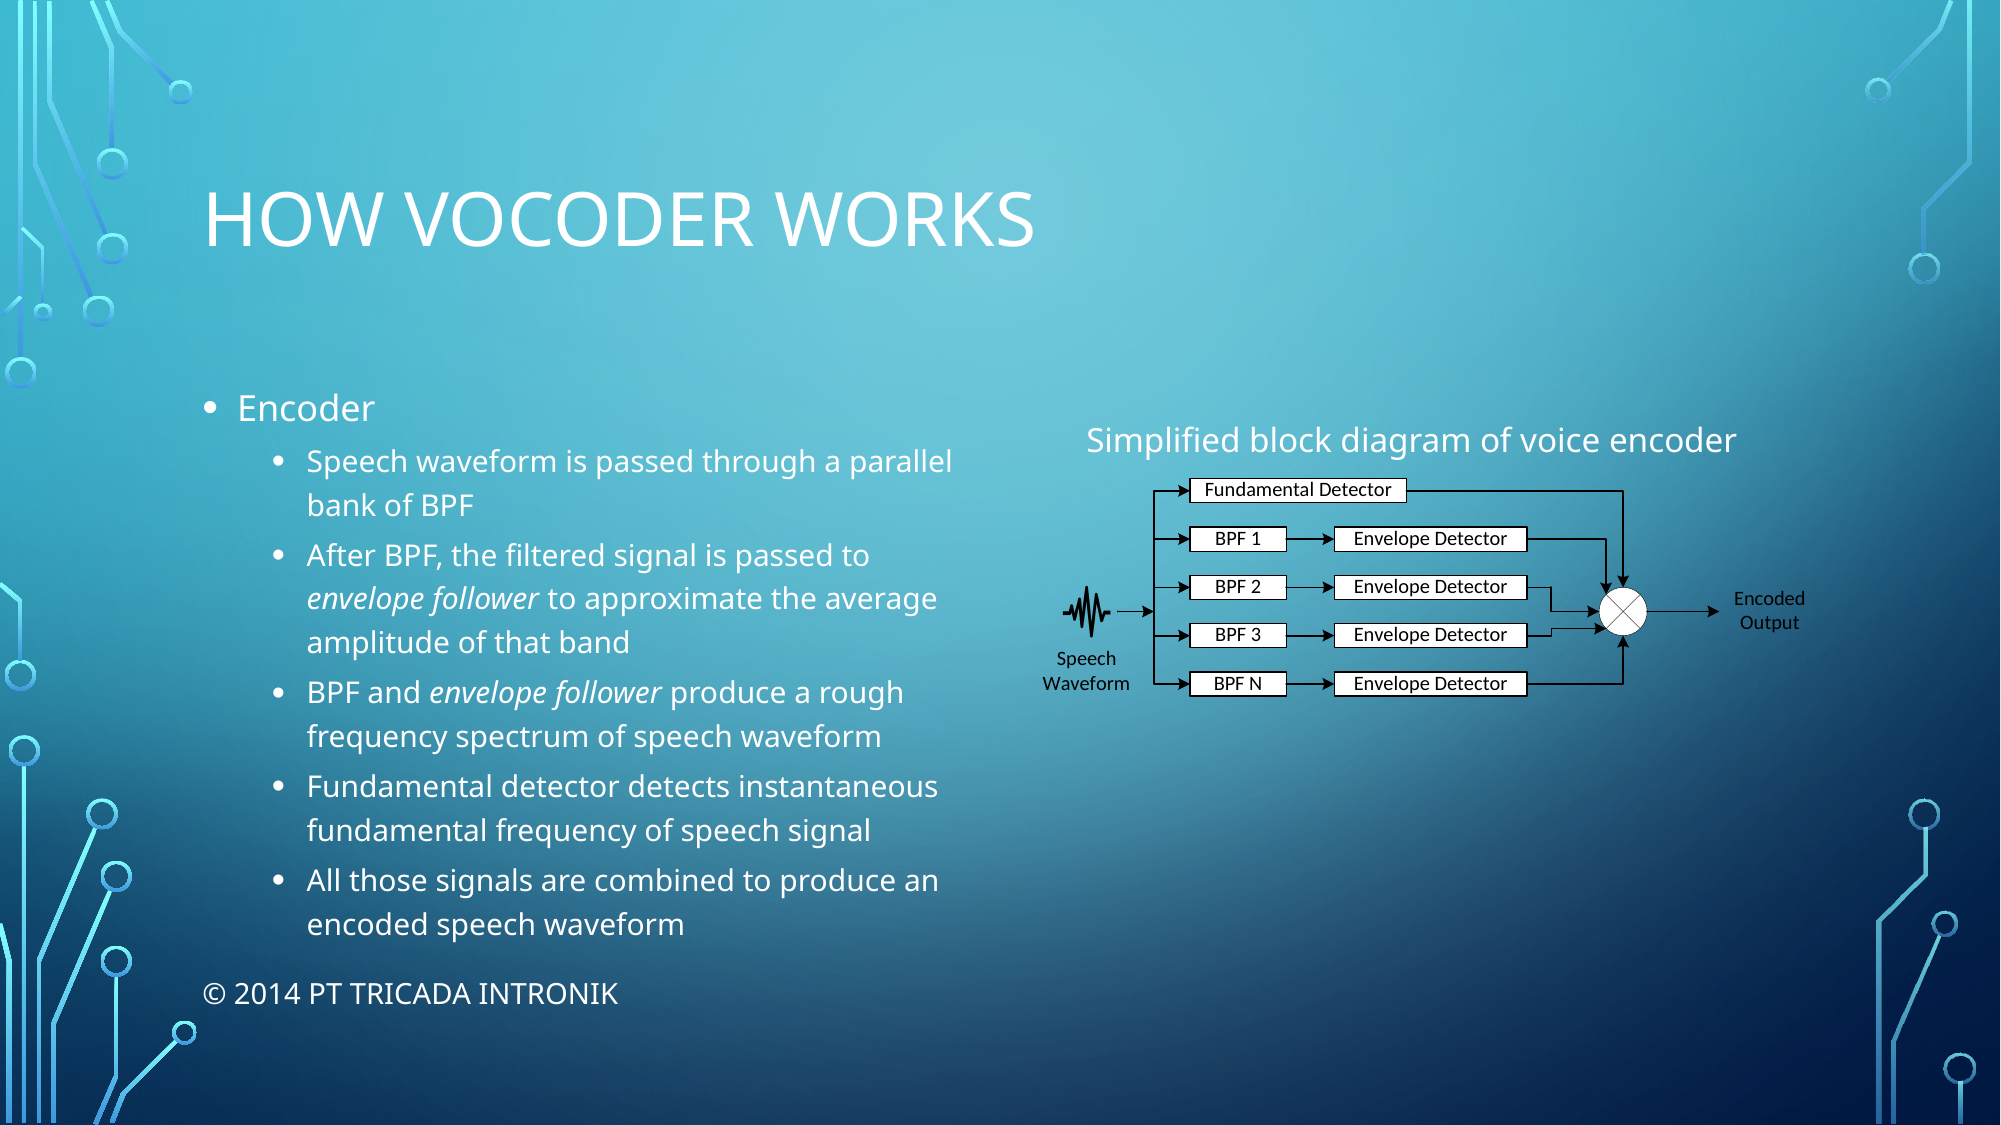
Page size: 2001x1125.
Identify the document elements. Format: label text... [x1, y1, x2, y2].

text_box Simplified block diagram of voice encoder [1012, 412, 1813, 467]
footer © 2014 PT Tricada Intronik [187, 965, 1211, 1025]
list Encoder Speech waveform is passed through a parallel bank of BPF After BPF, the filtered signal is passed to envelope follower to approximate the average amplitude of that band BPF and envelope follower produce a rough frequency spectrum of speech waveform Fundamental detector detects instantaneous fundamental frequency of speech signal All those signals are combined to produce an encoded speech waveform [187, 369, 988, 950]
title How Vocoder Works [187, 101, 1813, 344]
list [1012, 473, 1813, 699]
